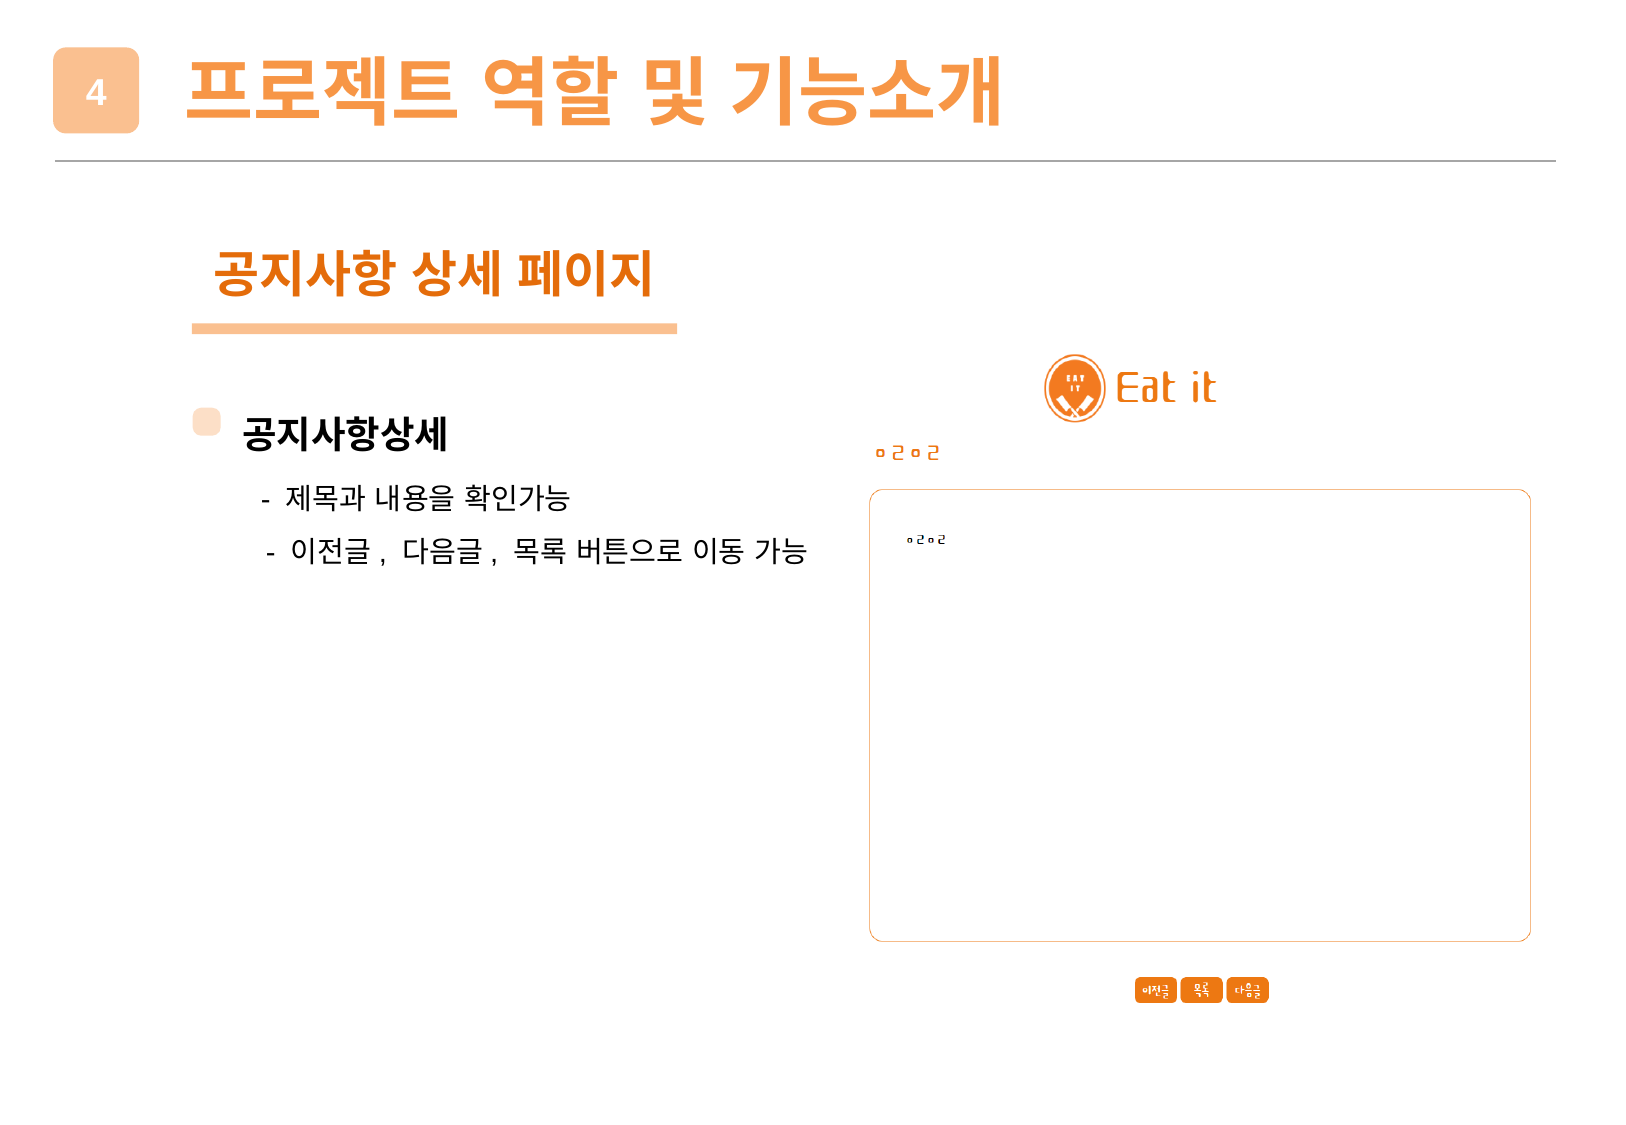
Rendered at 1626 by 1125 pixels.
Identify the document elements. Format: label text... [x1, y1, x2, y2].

text_box 4 [50, 45, 142, 136]
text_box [103, 234, 766, 335]
picture [847, 328, 1571, 1019]
text_box 공지사항상세 - 제목과 내용을 확인가능 - 이전글, 다음글, 목록 버튼으로 이동 가능 [227, 380, 842, 576]
text_box [190, 405, 223, 438]
text_box 프로젝트 역할 및 기능소개 [169, 37, 1285, 143]
